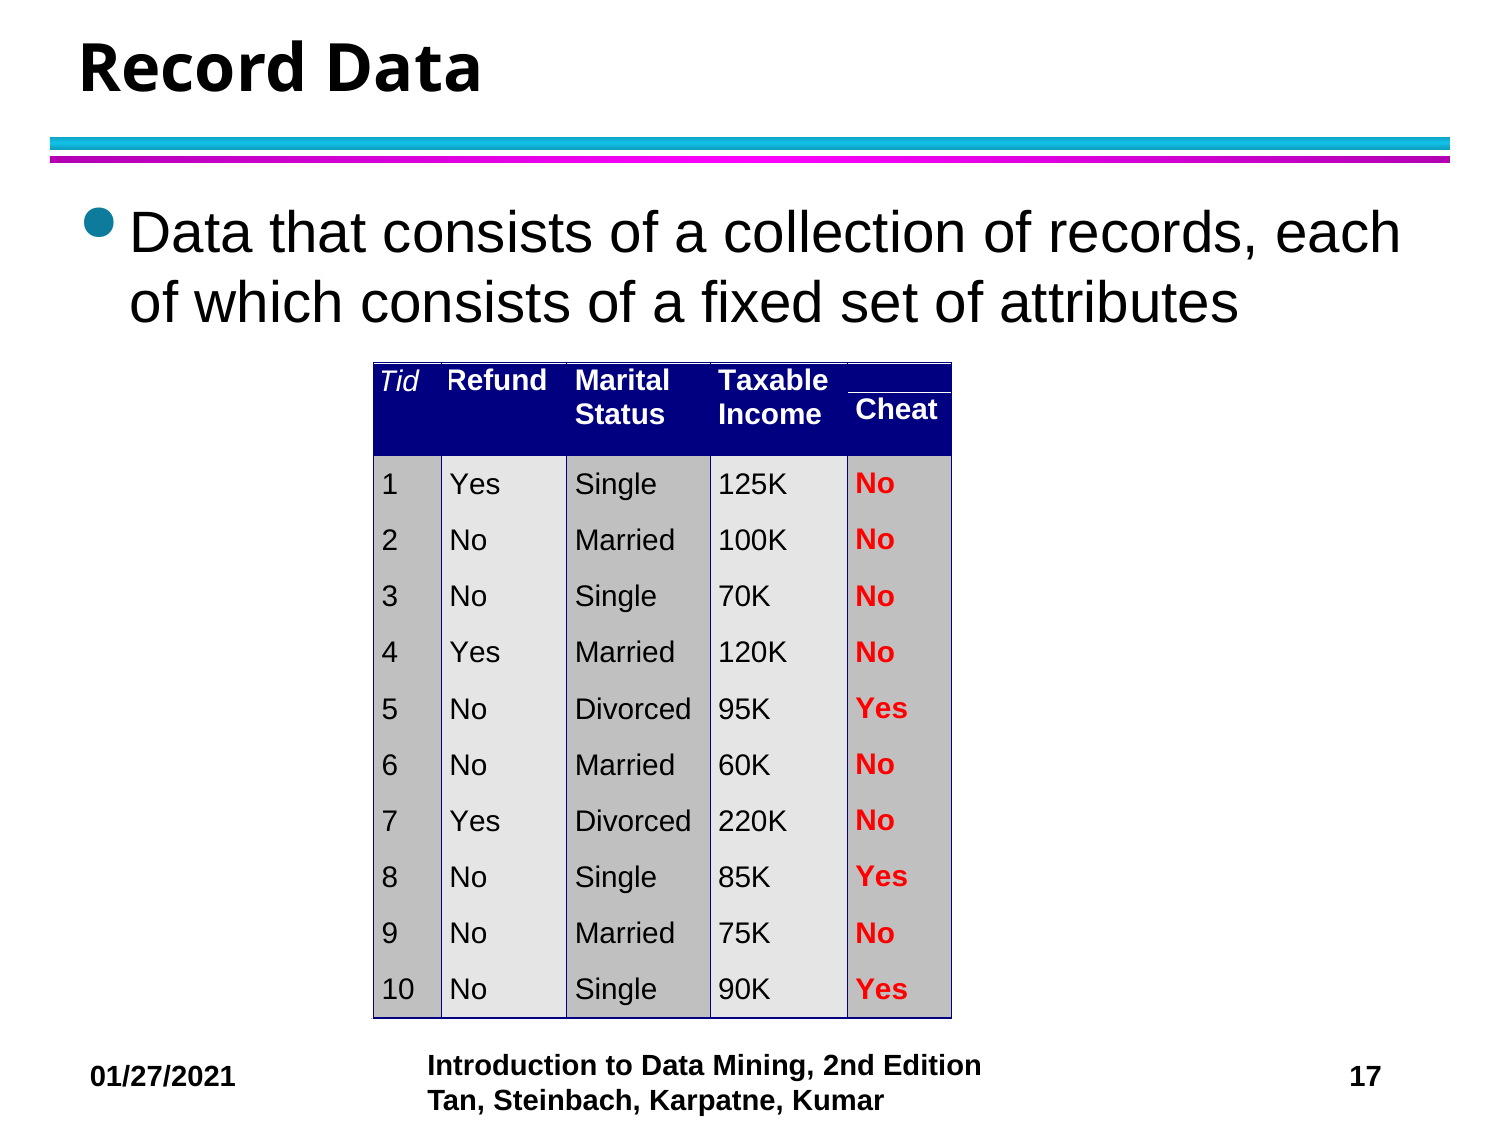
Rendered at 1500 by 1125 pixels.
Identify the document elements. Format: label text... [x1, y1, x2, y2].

text_box Record Data [62, 24, 1421, 113]
picture [362, 362, 994, 1038]
text_box Data that consists of a collection of records, each of which consists of a fixed set of attributes [67, 187, 1432, 350]
